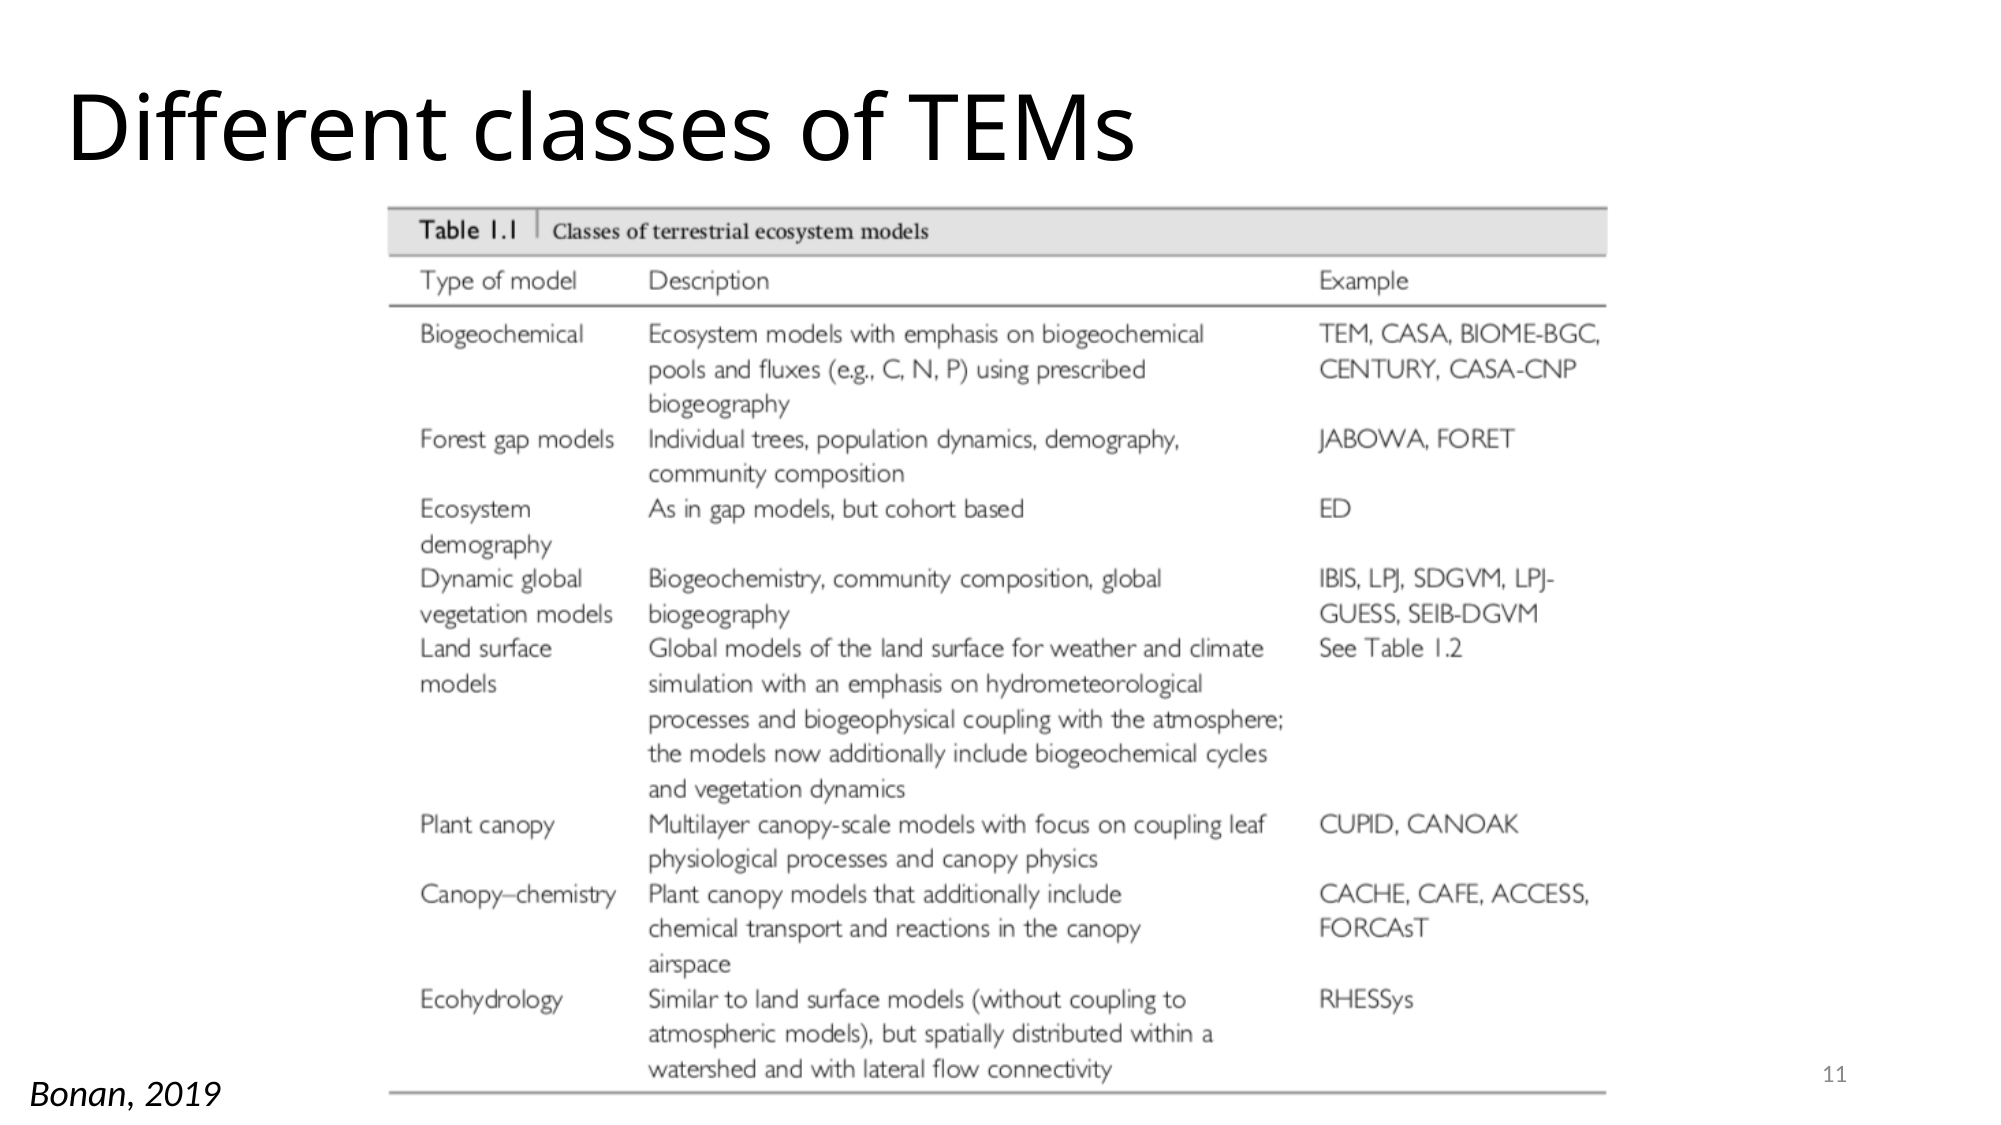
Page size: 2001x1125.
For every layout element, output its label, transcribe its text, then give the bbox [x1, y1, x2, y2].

text_box Bonan, 2019 [14, 1061, 261, 1122]
slide_number 11 [1634, 1042, 1863, 1103]
picture [366, 186, 1634, 1115]
title Different classes of TEMs [50, 22, 1776, 240]
